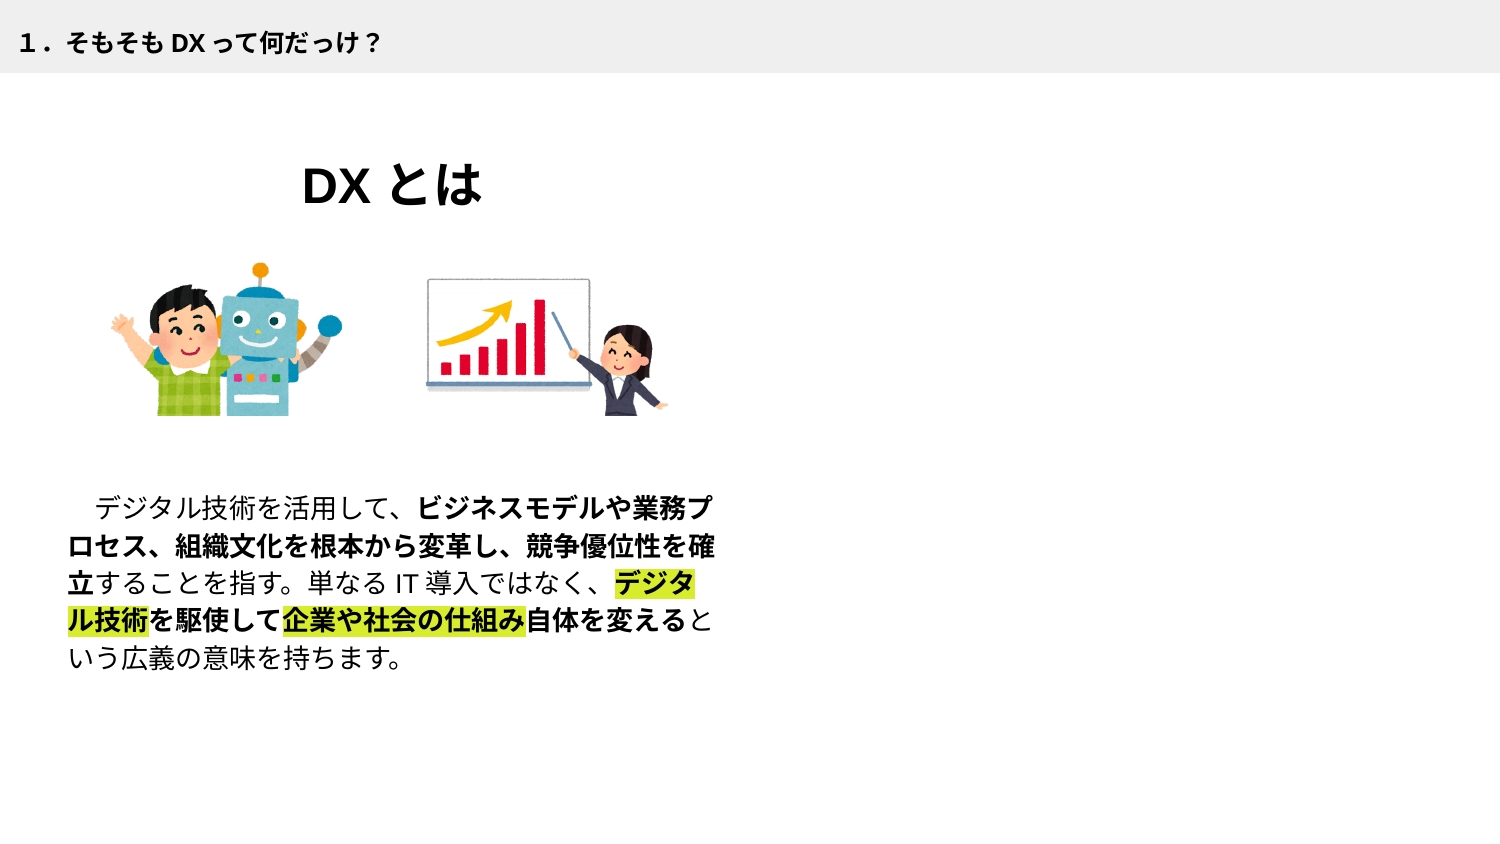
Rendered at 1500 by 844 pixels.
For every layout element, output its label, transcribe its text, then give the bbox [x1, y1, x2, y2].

text_box DXとは デジタル技術を活用して、ビジネスモデルや業務プロセス、組織文化を根本から変革し、競争優位性を確立することを指す。単なるIT導入ではなく、デジタル技術を駆使して企業や社会の仕組み自体を変えるという広義の意味を持ちます。 [52, 138, 733, 689]
picture [107, 258, 344, 416]
title １．そもそもDXって何だっけ？ [0, 0, 1500, 73]
picture [423, 271, 671, 416]
